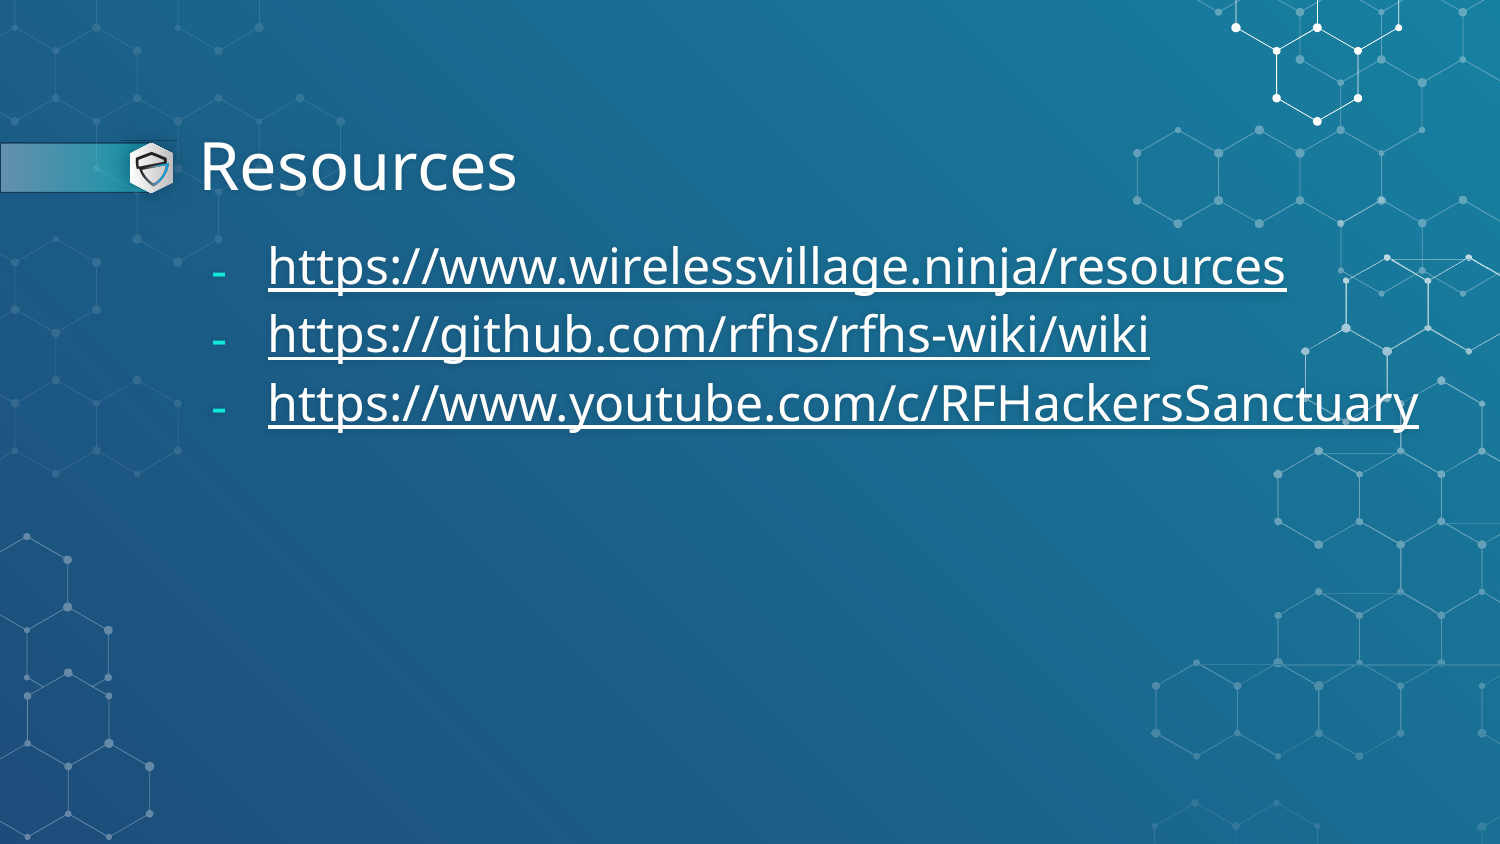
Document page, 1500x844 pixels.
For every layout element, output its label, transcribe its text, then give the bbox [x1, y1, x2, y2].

title Resources [198, 140, 1302, 198]
picture [121, 140, 178, 198]
list https://www.wirelessvillage.ninja/resources https://github.com/rfhs/rfhs-wiki/wiki https://www.youtube.com/c/RFHackersSanctuary [192, 234, 1481, 733]
